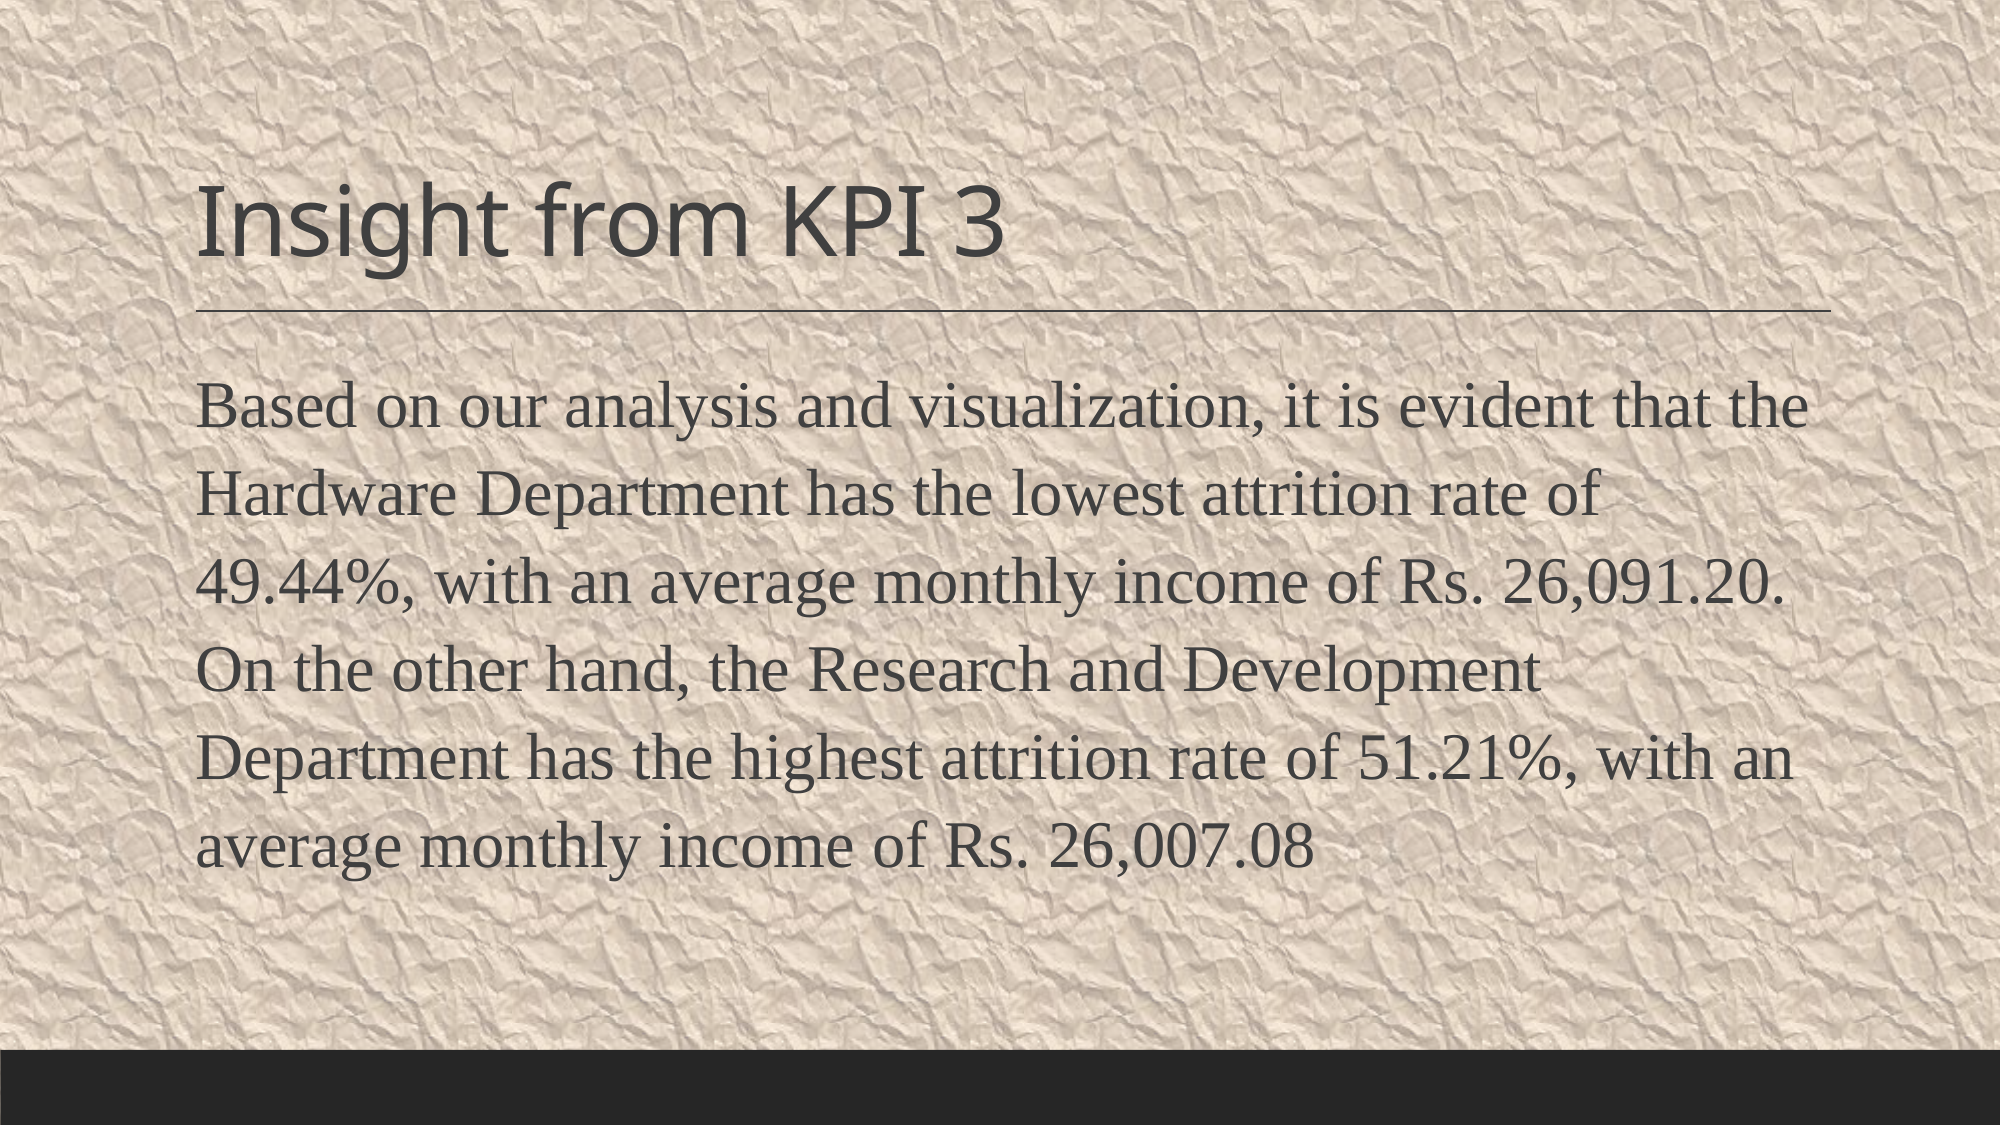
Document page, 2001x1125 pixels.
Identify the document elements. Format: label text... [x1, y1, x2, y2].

list Based on our analysis and visualization, it is evident that the Hardware Department has the lowest attrition rate of 49.44%, with an average monthly income of Rs. 26,091.20. On the other hand, the Research and Development Department has the highest attrition rate of 51.21%, with an average monthly income of Rs. 26,007.08 [180, 345, 1830, 963]
title Insight from KPI 3 [180, 47, 1830, 285]
